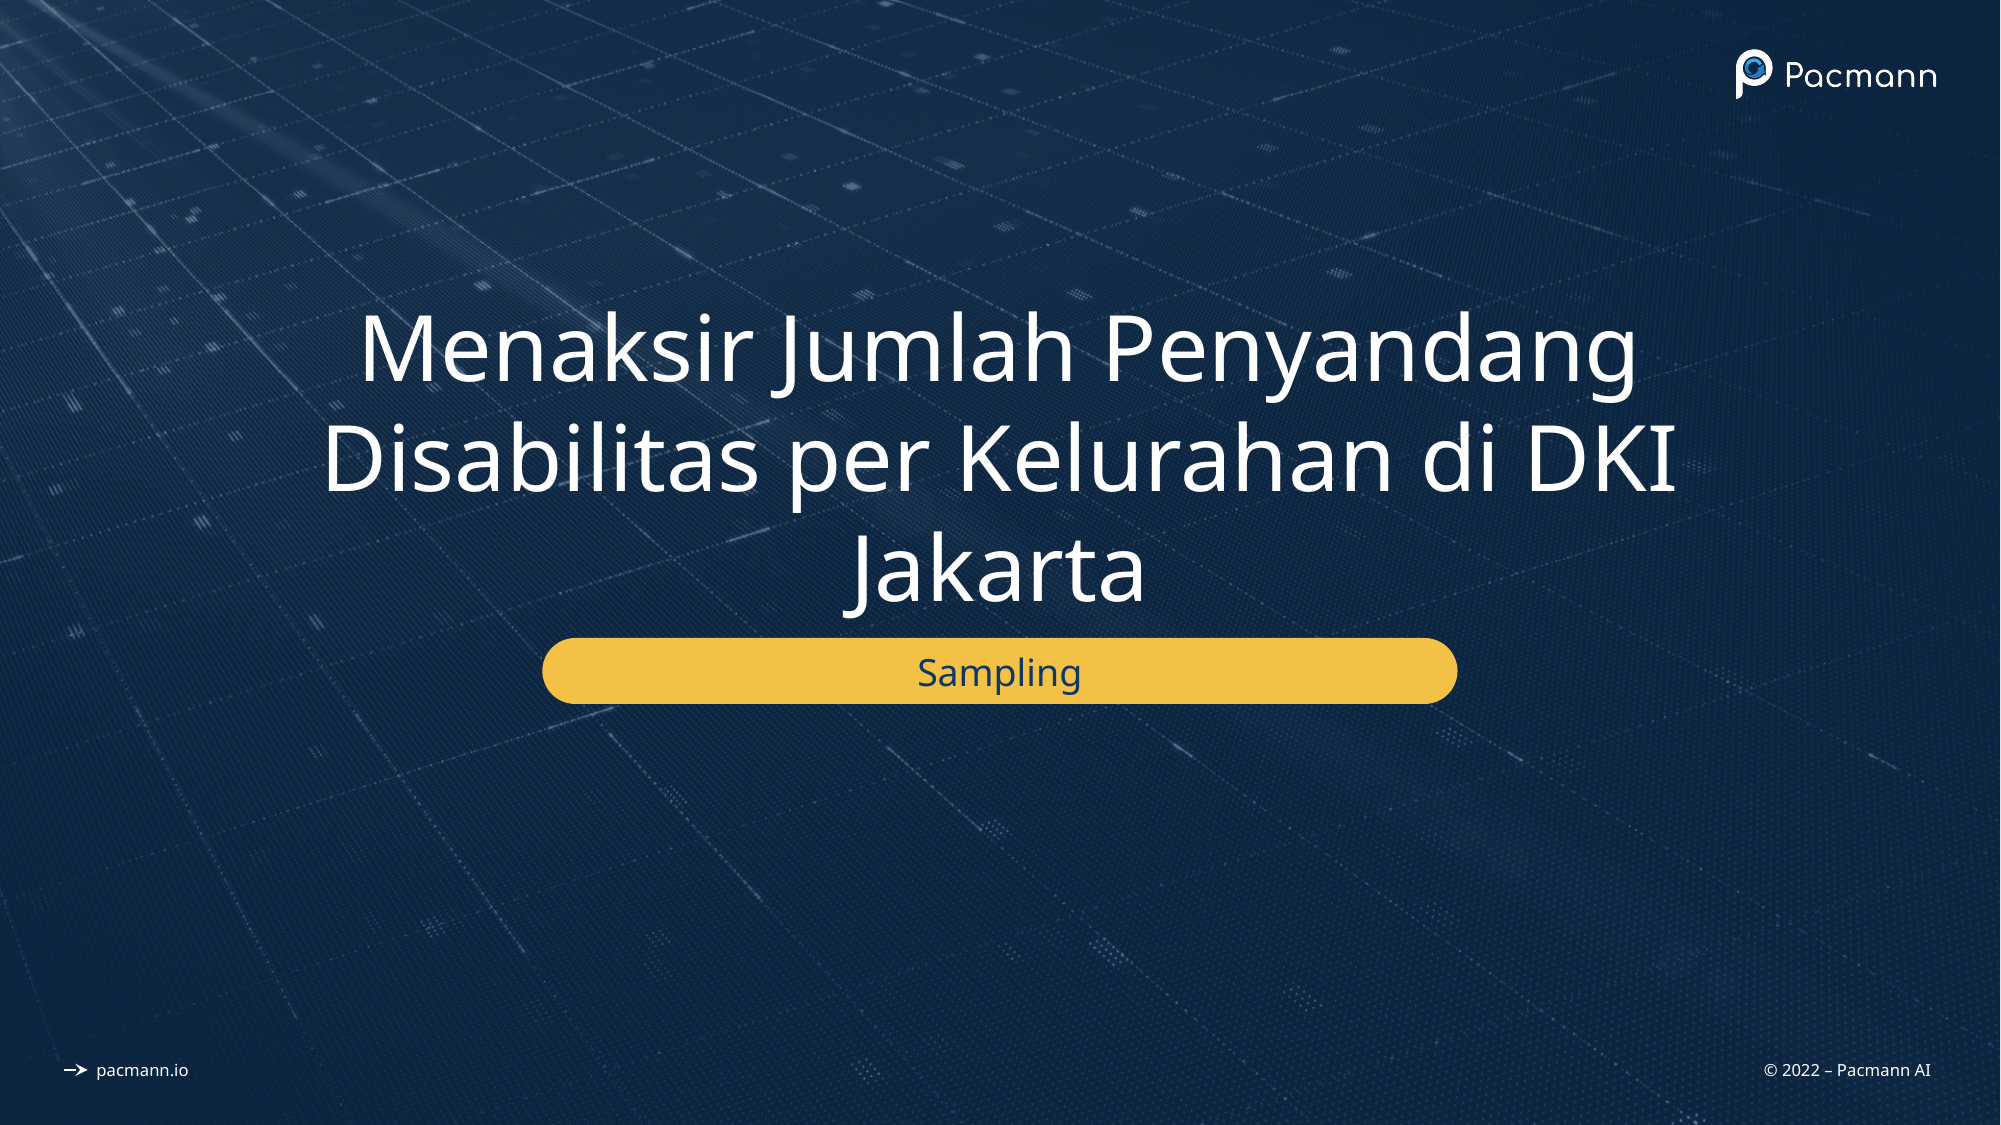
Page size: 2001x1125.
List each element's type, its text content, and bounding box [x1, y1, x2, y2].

picture [0, 0, 2001, 1125]
text_box © 2022 – Pacmann AI [1749, 1052, 1960, 1088]
text_box pacmann.io [81, 1052, 211, 1088]
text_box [221, 282, 1779, 705]
